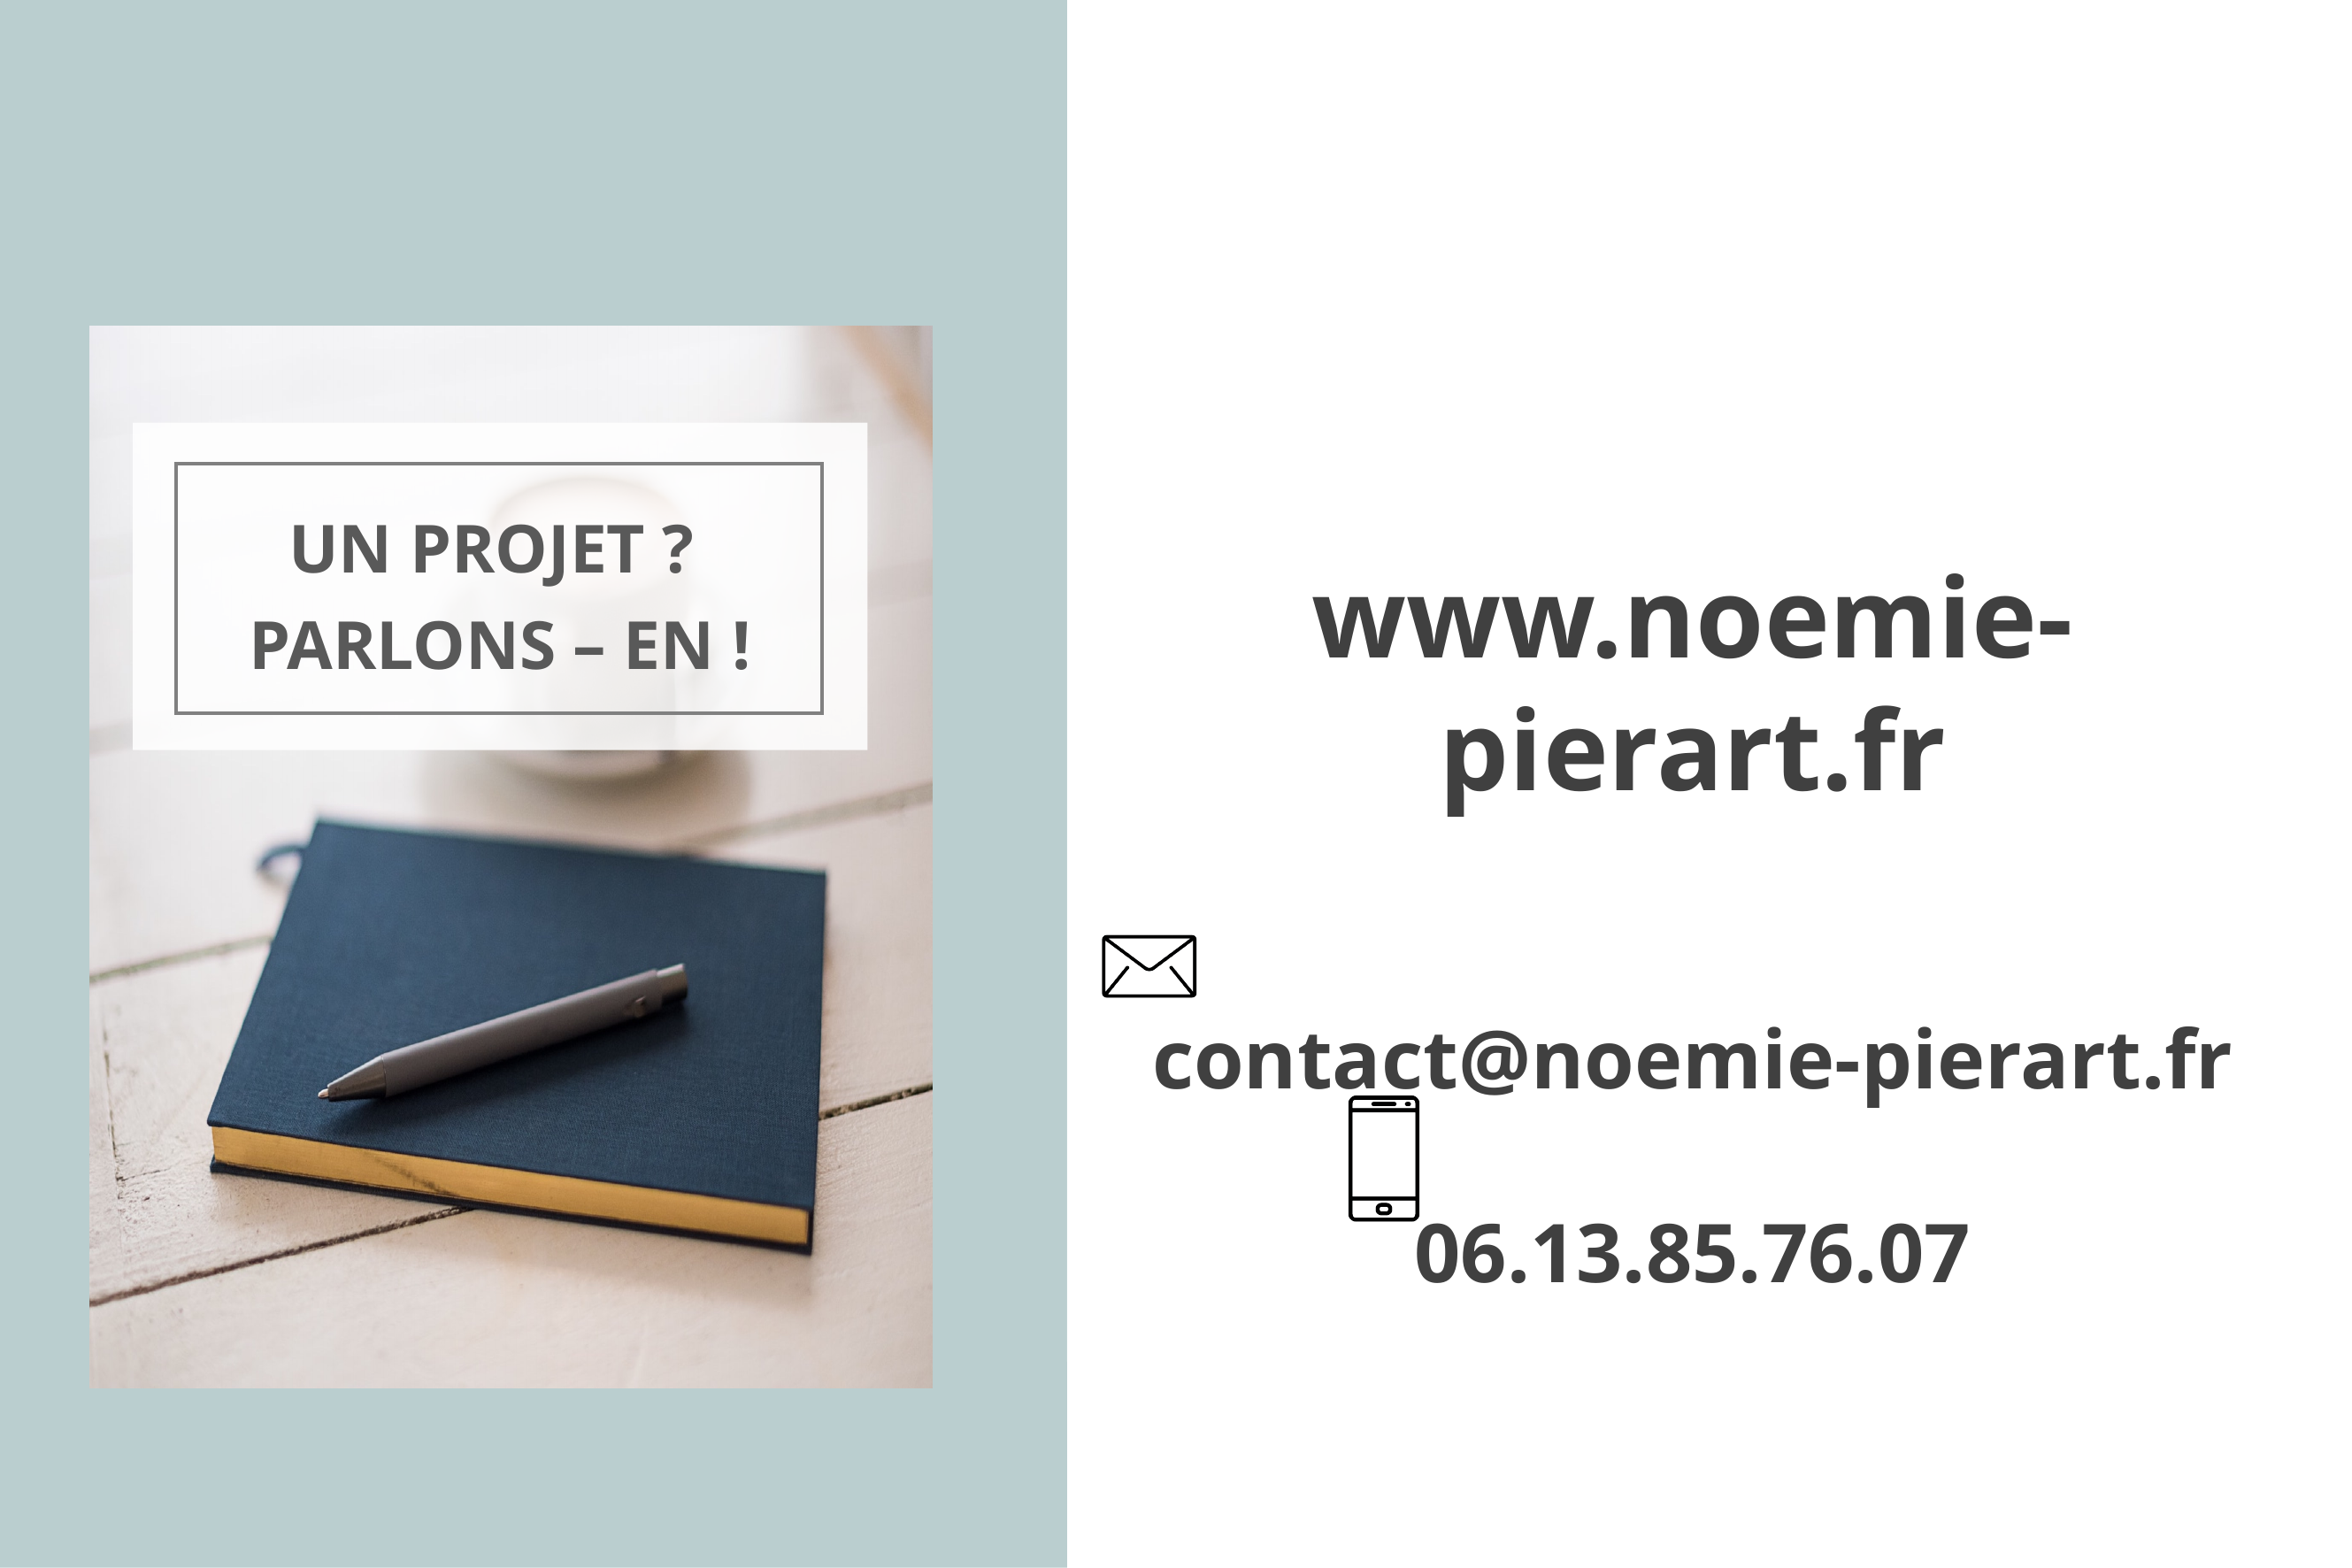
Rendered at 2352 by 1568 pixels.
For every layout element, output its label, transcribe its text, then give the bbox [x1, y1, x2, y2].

picture [89, 326, 933, 1388]
text_box [0, 0, 1068, 1568]
picture [1095, 931, 1202, 1002]
text_box www.noemie-pierart.fr contact@noemie-pierart.fr 06.13.85.76.07 [1066, 299, 2319, 1362]
picture [1342, 1094, 1431, 1226]
